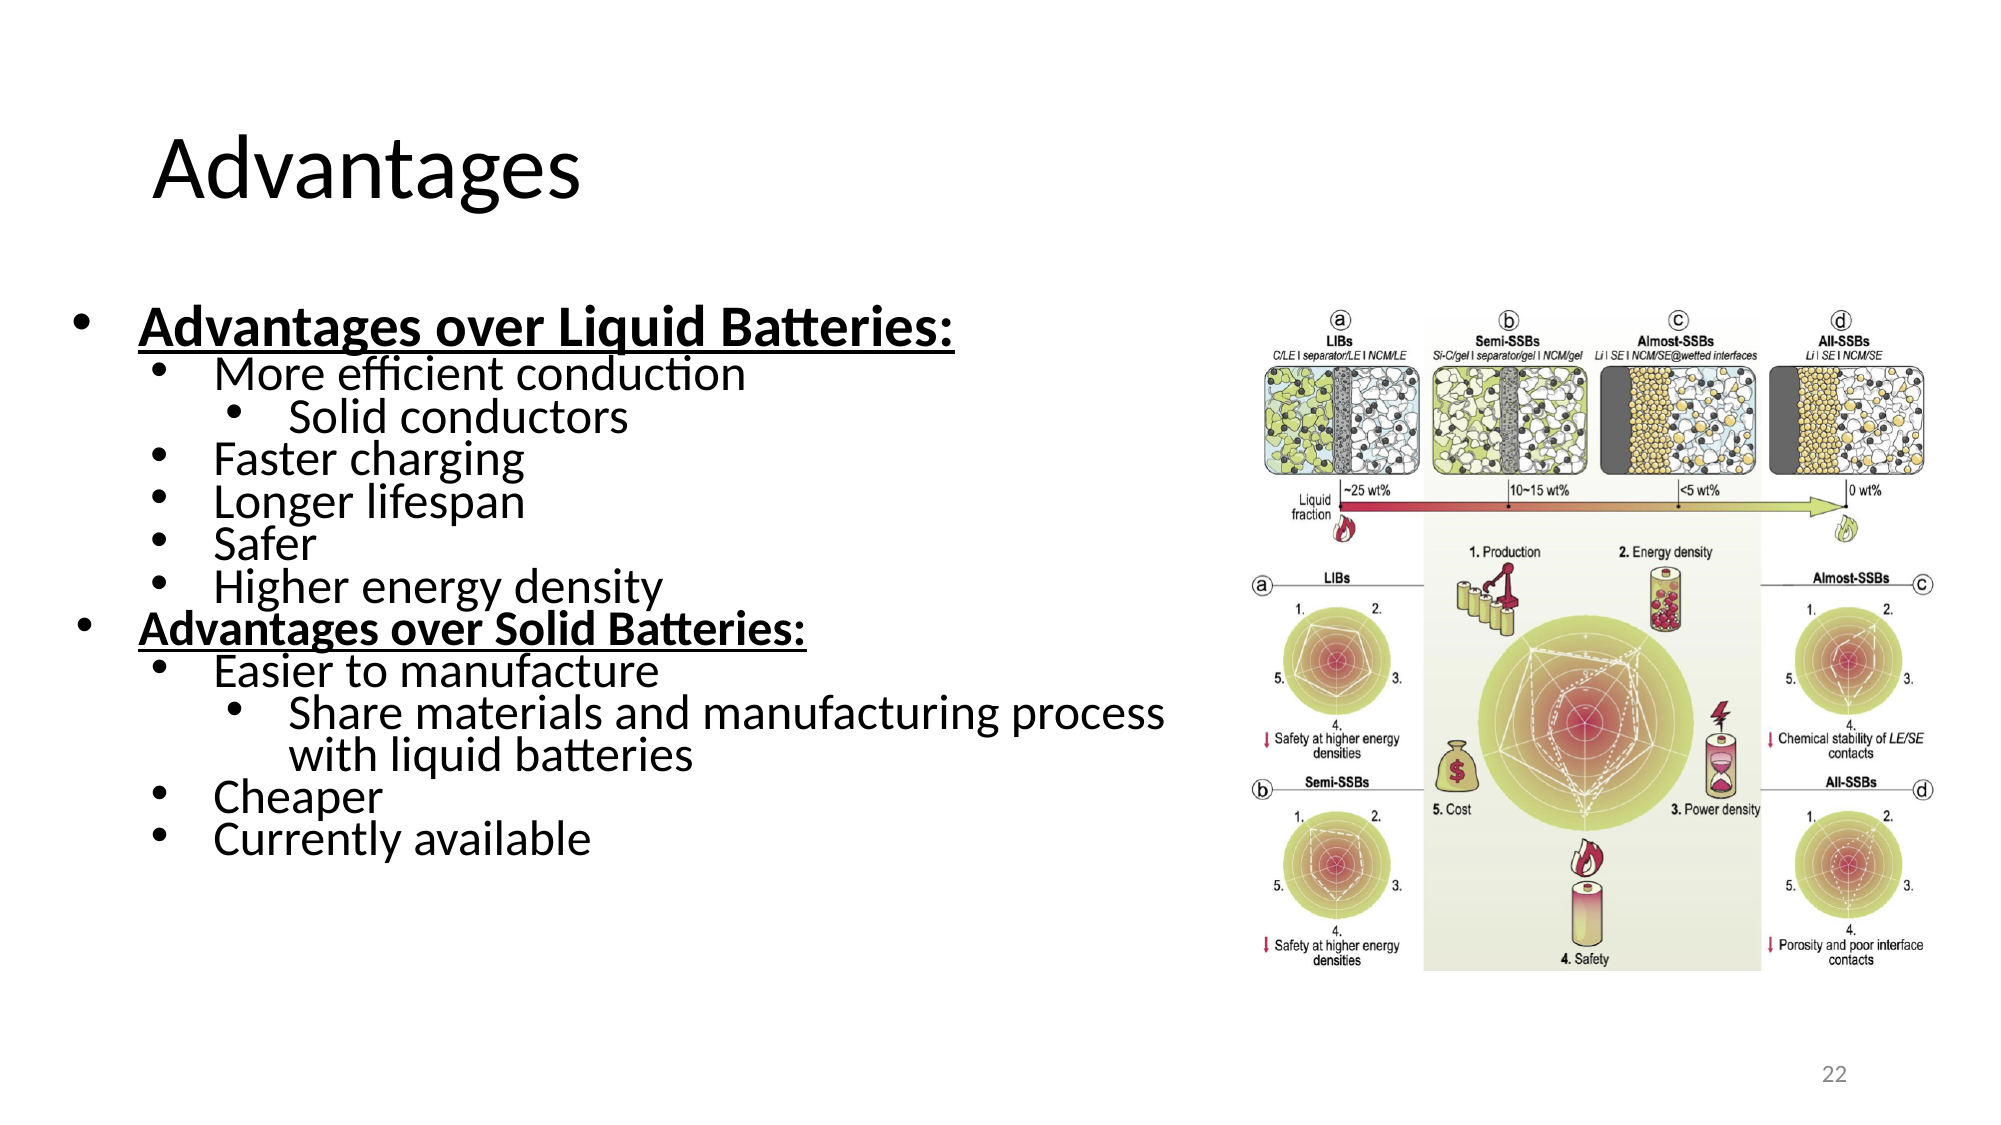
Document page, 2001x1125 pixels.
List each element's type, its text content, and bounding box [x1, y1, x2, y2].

list Advantages over Liquid Batteries: More efficient conduction Solid conductors Faster charging Longer lifespan Safer Higher energy density Advantages over Solid Batteries: Easier to manufacture Share materials and manufacturing process with liquid batteries Cheaper Currently available [48, 299, 1276, 1014]
slide_number 22 [1412, 1042, 1863, 1103]
picture [1235, 234, 1941, 992]
title Advantages [137, 59, 1863, 278]
